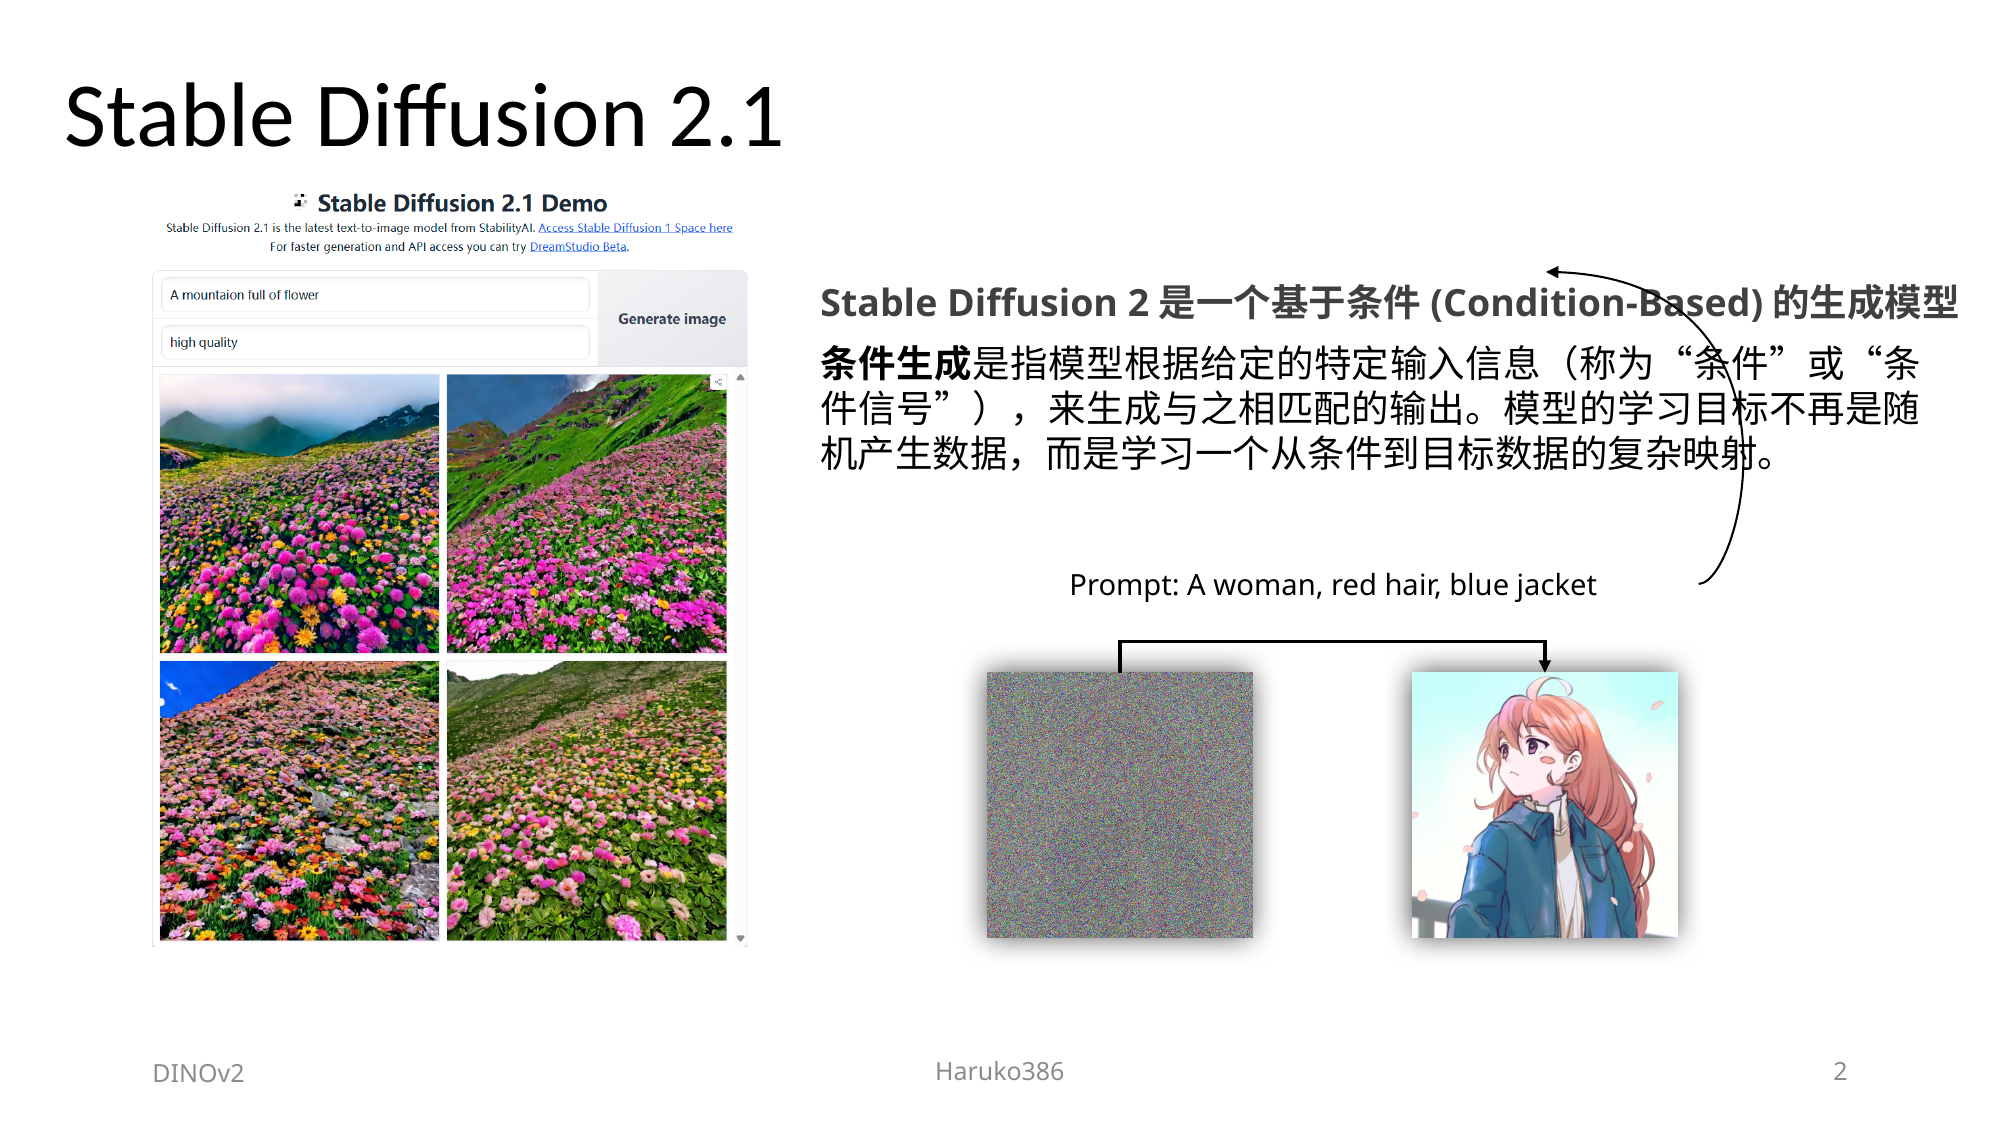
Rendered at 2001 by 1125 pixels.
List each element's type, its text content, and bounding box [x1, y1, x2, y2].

picture [987, 672, 1253, 938]
text_box 条件生成是指模型根据给定的特定输入信息（称为“条件”或“条件信号”），来生成与之相匹配的输出。模型的学习目标不再是随机产生数据，而是学习一个从条件到目标数据的复杂映射。 [805, 332, 1545, 483]
text_box Stable Diffusion 2是一个基于条件(Condition-Based)的生成模型 [1699, 271, 2000, 332]
footer Haruko386 [662, 1042, 1338, 1103]
slide_number DINOv2 [137, 1042, 588, 1103]
text_box Prompt: A woman, red hair, blue jacket [1335, 559, 1699, 609]
text_box 条件生成是指模型根据给定的特定输入信息（称为“条件”或“条件信号”），来生成与之相匹配的输出。模型的学习目标不再是随机产生数据，而是学习一个从条件到目标数据的复杂映射。 [1705, 332, 1937, 483]
title Stable Diffusion 2.1 [50, 59, 1775, 165]
text_box Stable Diffusion 2是一个基于条件(Condition-Based)的生成模型 [805, 271, 1545, 332]
text_box Prompt: A woman, red hair, blue jacket [968, 559, 1332, 609]
picture [137, 178, 760, 947]
picture [1412, 672, 1678, 938]
text_box 条件生成是指模型根据给定的特定输入信息（称为“条件”或“条件信号”），来生成与之相匹配的输出。模型的学习目标不再是随机产生数据，而是学习一个从条件到目标数据的复杂映射。 [1699, 332, 1742, 483]
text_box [1545, 271, 1699, 585]
slide_number 1 [1412, 1042, 1863, 1103]
